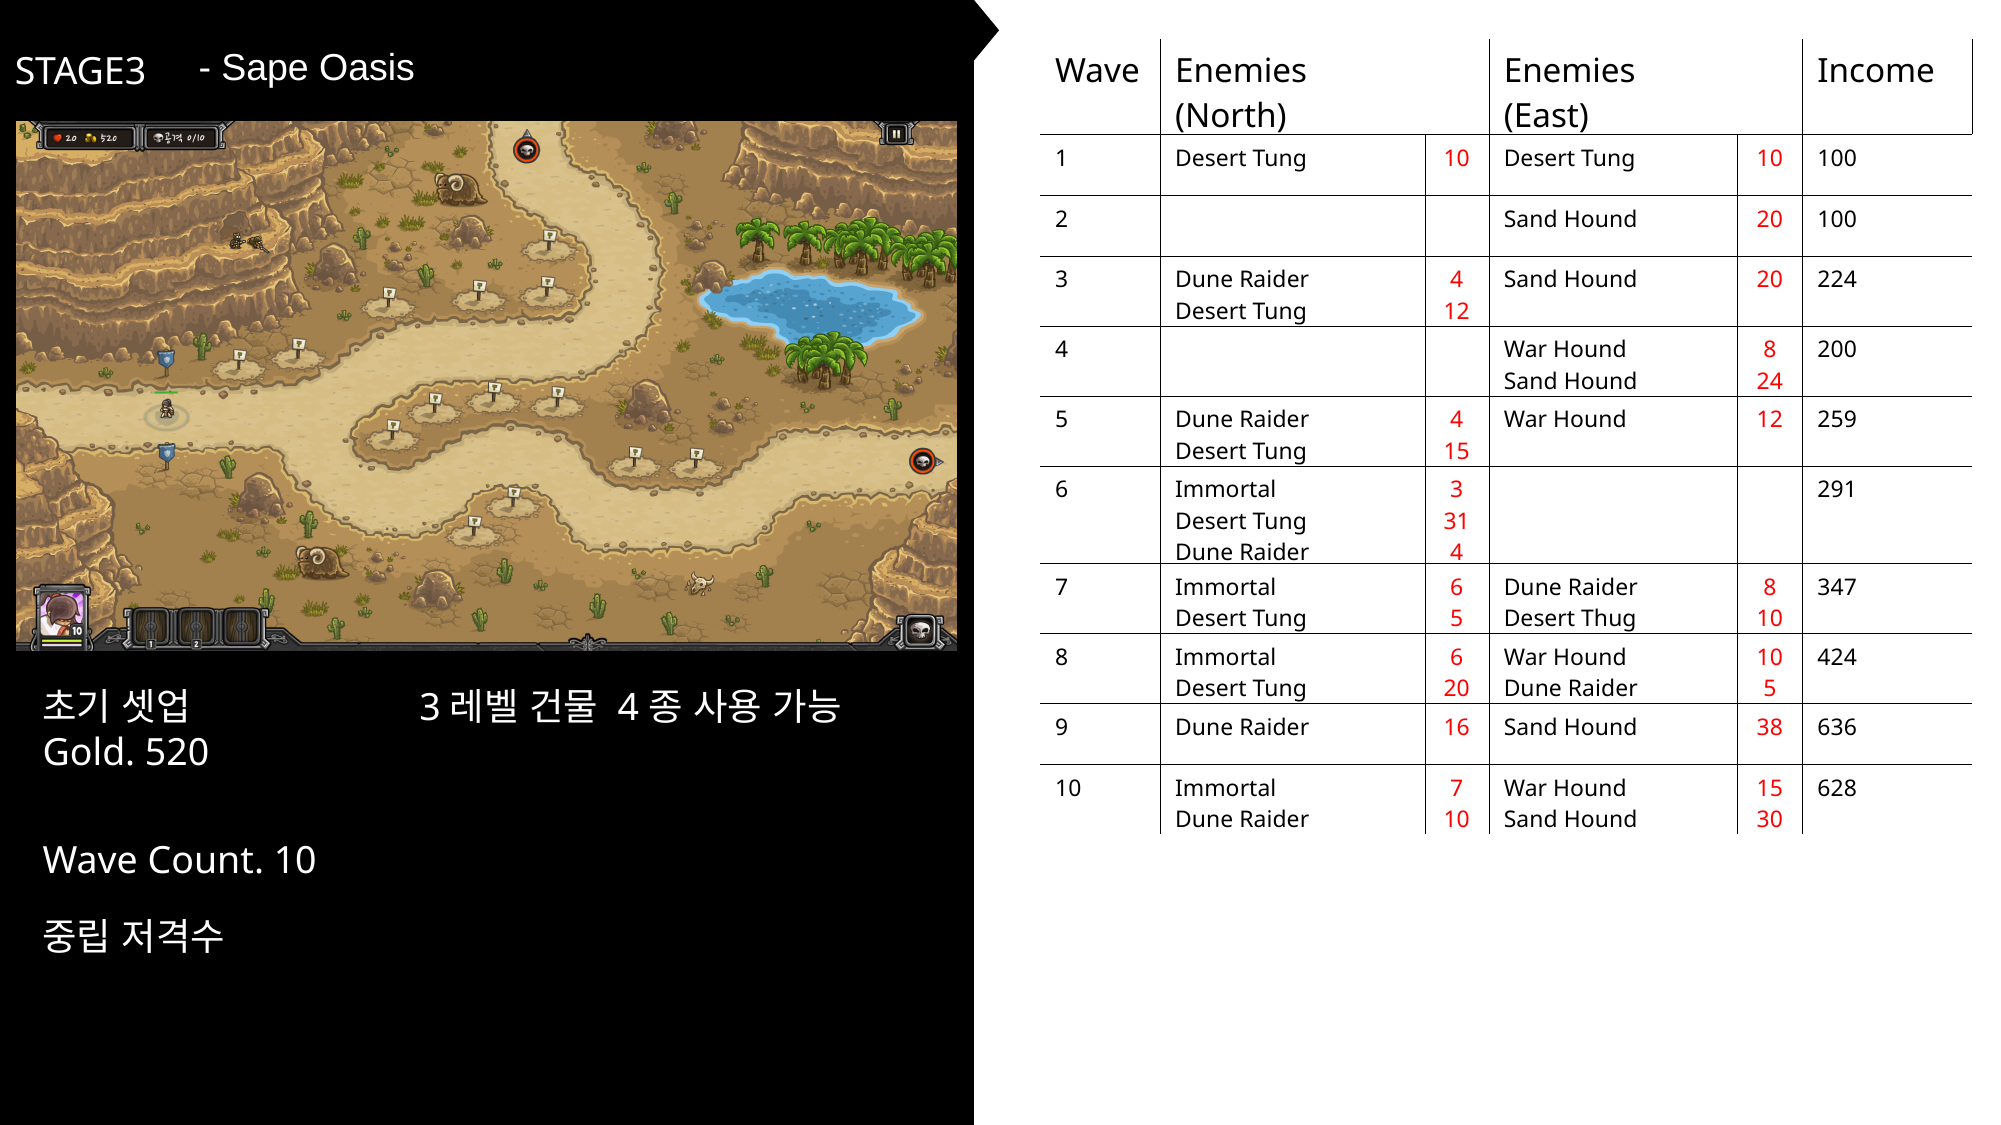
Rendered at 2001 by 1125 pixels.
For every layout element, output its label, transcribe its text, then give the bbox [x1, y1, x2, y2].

text_box [972, 0, 1001, 64]
table_header Enemies (East) [1490, 39, 1802, 134]
table_cell 347 [1803, 564, 1972, 633]
table_cell 16 [1426, 704, 1489, 764]
table_cell 224 [1803, 257, 1972, 326]
table_cell 8 [1040, 634, 1160, 703]
table_cell 628 [1803, 765, 1972, 834]
table_cell 259 [1803, 397, 1972, 466]
table_cell Desert Tung [1161, 135, 1425, 195]
table_cell 10 5 [1738, 634, 1802, 703]
table_cell [1161, 327, 1425, 396]
table_cell 38 [1738, 704, 1802, 764]
table_cell 12 [1738, 397, 1802, 466]
table_cell 8 24 [1738, 327, 1802, 396]
table_cell Immortal Dune Raider [1161, 765, 1425, 834]
table_cell 3 31 4 [1426, 467, 1489, 563]
table_cell 200 [1803, 327, 1972, 396]
table_cell 6 [1040, 467, 1160, 563]
table_cell War Hound Sand Hound [1490, 327, 1737, 396]
table_cell [1490, 467, 1737, 563]
text_box 초기 셋업 Gold. 520 [27, 675, 374, 781]
table_cell 8 10 [1738, 564, 1802, 633]
table_cell 20 [1738, 196, 1802, 256]
table_cell 291 [1803, 467, 1972, 563]
table_cell 4 [1040, 327, 1160, 396]
table_header Income [1803, 39, 1972, 134]
picture [16, 121, 957, 651]
text_box - Sape Oasis [183, 35, 530, 96]
table_cell 6 20 [1426, 634, 1489, 703]
text_box 3레벨 건물 4종 사용 가능 [404, 675, 880, 736]
table_cell 10 [1738, 135, 1802, 195]
table_cell 9 [1040, 704, 1160, 764]
table_cell 1 [1040, 135, 1160, 195]
text_box [0, 0, 975, 1125]
table_cell [1161, 196, 1425, 256]
table_cell [1426, 327, 1489, 396]
table_cell War Hound Sand Hound [1490, 765, 1737, 834]
table_cell Desert Tung [1490, 135, 1737, 195]
table_cell Dune Raider [1161, 704, 1425, 764]
table_cell 4 12 [1426, 257, 1489, 326]
table_header Enemies (North) [1161, 39, 1489, 134]
table_cell Immortal Desert Tung [1161, 634, 1425, 703]
table_cell 10 [1426, 135, 1489, 195]
table_cell 424 [1803, 634, 1972, 703]
table_cell 5 [1040, 397, 1160, 466]
table_cell Dune Raider Desert Tung [1161, 397, 1425, 466]
table_cell Dune Raider Desert Tung [1161, 257, 1425, 326]
table_cell War Hound Dune Raider [1490, 634, 1737, 703]
table_header Wave [1040, 39, 1160, 134]
table_cell 7 [1040, 564, 1160, 633]
table_cell [1738, 467, 1802, 563]
table_cell 100 [1803, 135, 1972, 195]
table_cell Sand Hound [1490, 257, 1737, 326]
table_cell 4 15 [1426, 397, 1489, 466]
text_box 중립 저격수 [27, 905, 402, 966]
table_cell Dune Raider Desert Thug [1490, 564, 1737, 633]
table_cell War Hound [1490, 397, 1737, 466]
table_cell 2 [1040, 196, 1160, 256]
table_cell 3 [1040, 257, 1160, 326]
table_cell 20 [1738, 257, 1802, 326]
table_cell Immortal Desert Tung Dune Raider [1161, 467, 1425, 563]
table_cell 6 5 [1426, 564, 1489, 633]
table_cell 7 10 [1426, 765, 1489, 834]
table_cell Sand Hound [1490, 704, 1737, 764]
table_cell Sand Hound [1490, 196, 1737, 256]
table_cell 636 [1803, 704, 1972, 764]
table_cell [1426, 196, 1489, 256]
table_cell 10 [1040, 765, 1160, 834]
table_cell 15 30 [1738, 765, 1802, 834]
table_cell 100 [1803, 196, 1972, 256]
text_box STAGE3 [0, 39, 239, 99]
text_box Wave Count. 10 [27, 828, 402, 889]
table_cell Immortal Desert Tung [1161, 564, 1425, 633]
